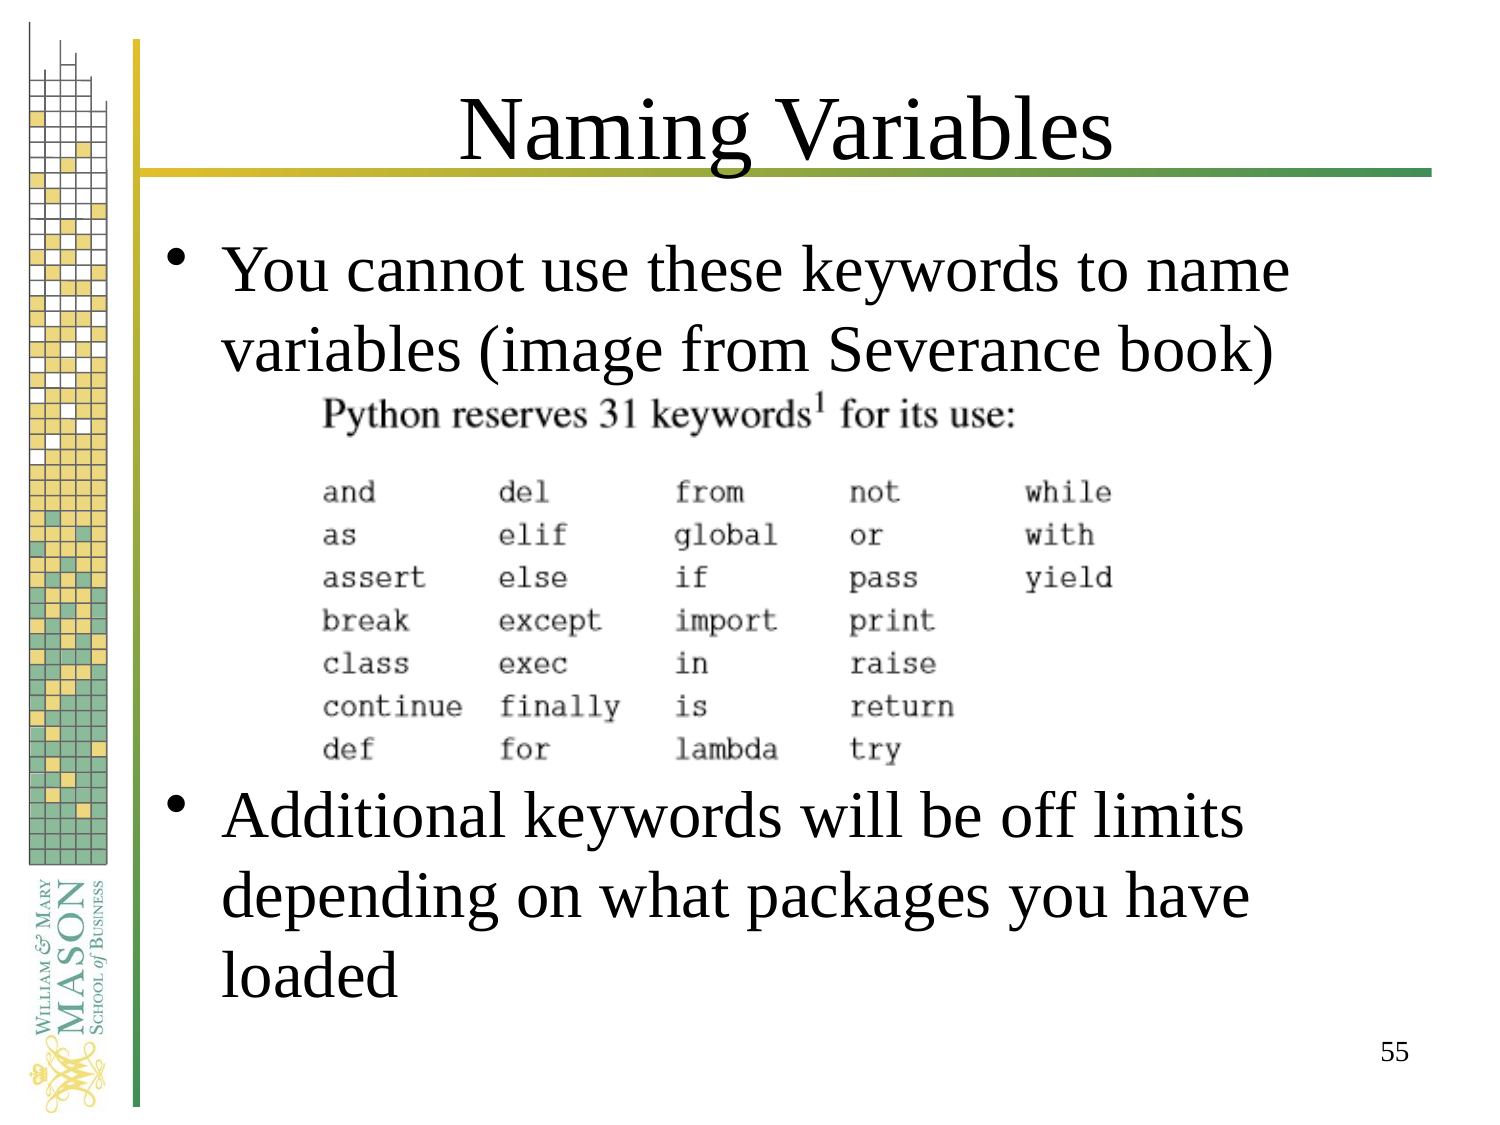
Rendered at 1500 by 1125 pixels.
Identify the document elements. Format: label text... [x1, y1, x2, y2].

slide_number 55 [1048, 1024, 1426, 1103]
list You cannot use these keywords to name variables (image from Severance book) Additional keywords will be off limits depending on what packages you have loaded [150, 217, 1425, 985]
picture [311, 388, 1179, 792]
table_cell != [29, 879, 107, 1113]
title Naming Variables [150, 45, 1425, 200]
